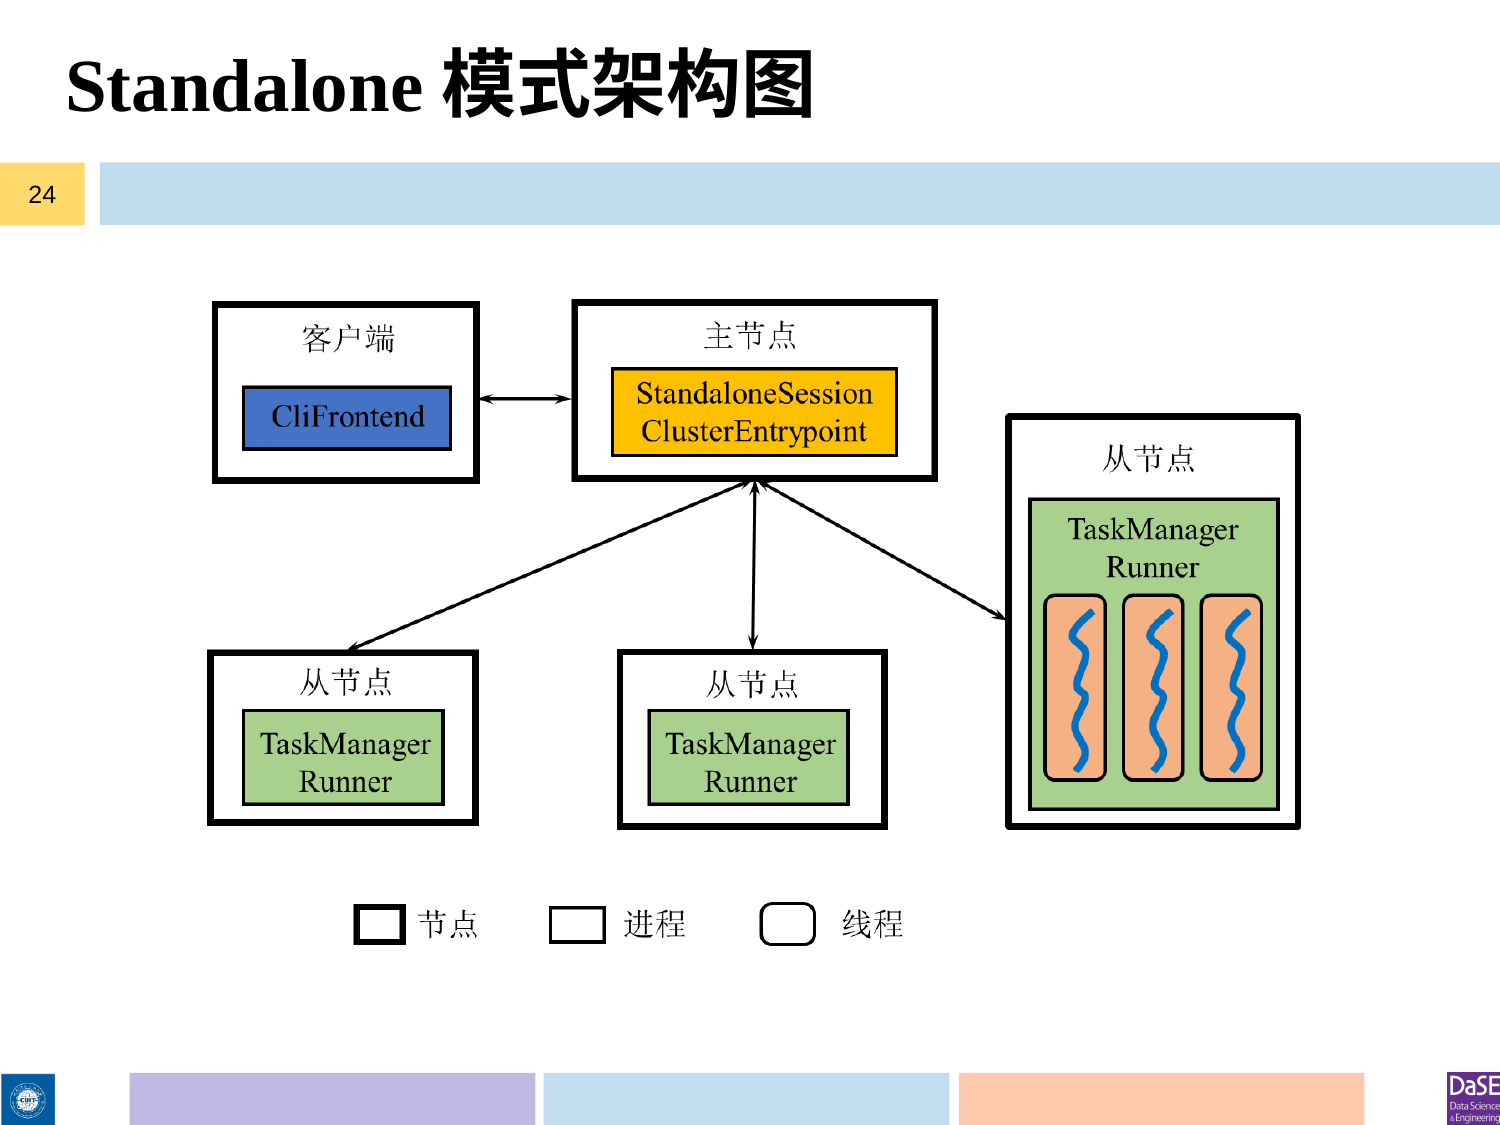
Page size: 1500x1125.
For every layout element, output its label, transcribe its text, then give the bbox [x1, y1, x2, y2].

picture [1447, 1072, 1500, 1125]
picture [207, 299, 1301, 960]
picture [0, 1072, 56, 1125]
slide_number 24 [0, 162, 85, 225]
title Standalone模式架构图 [50, 0, 1459, 175]
